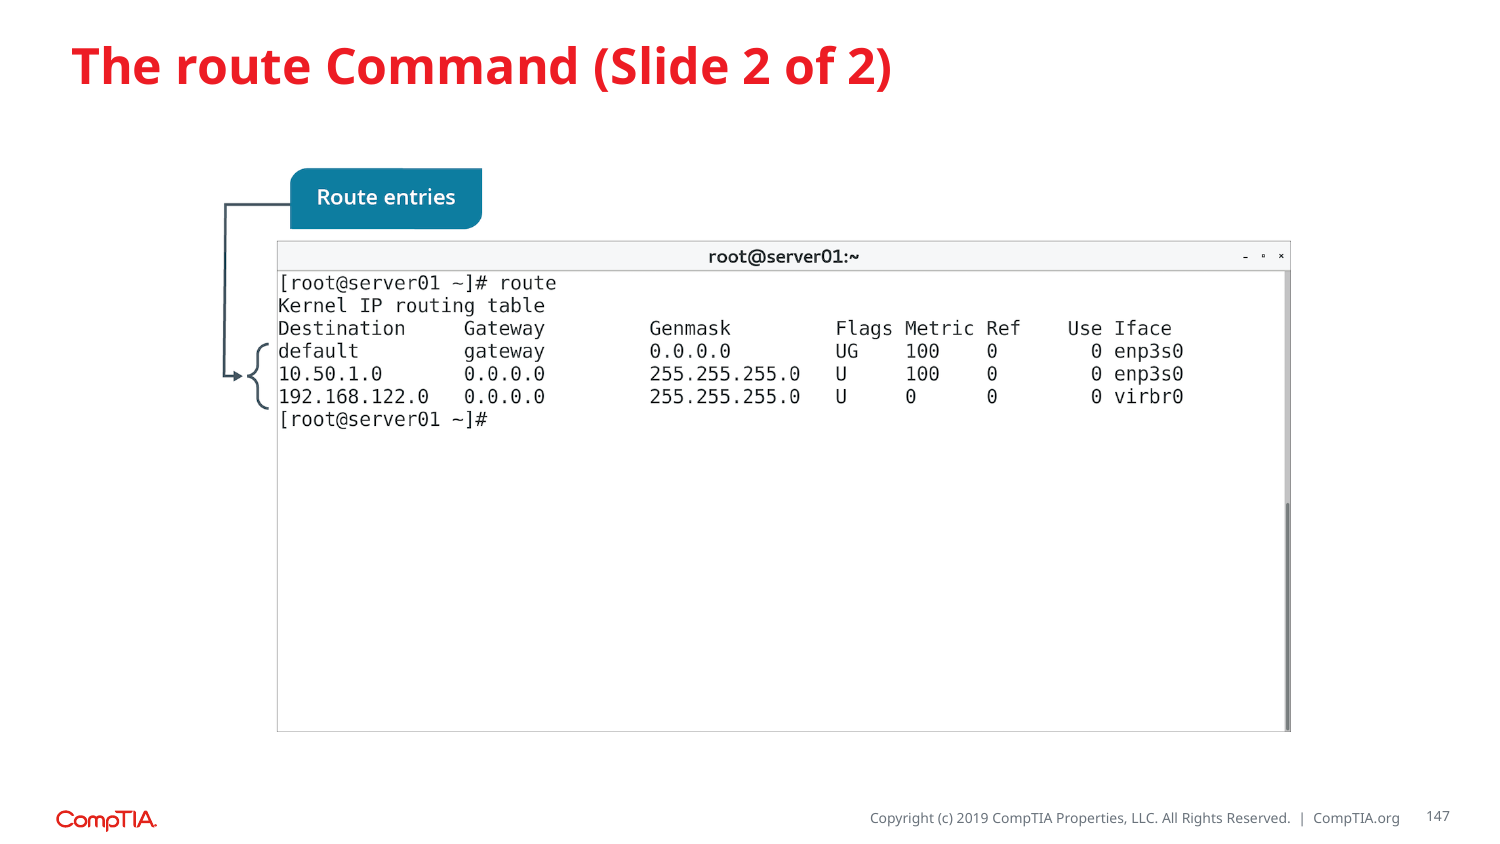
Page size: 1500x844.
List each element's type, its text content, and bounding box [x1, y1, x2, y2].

picture [209, 134, 1291, 732]
slide_number 147 [1407, 800, 1450, 835]
title The route Command (Slide 2 of 2) [56, 12, 1444, 117]
